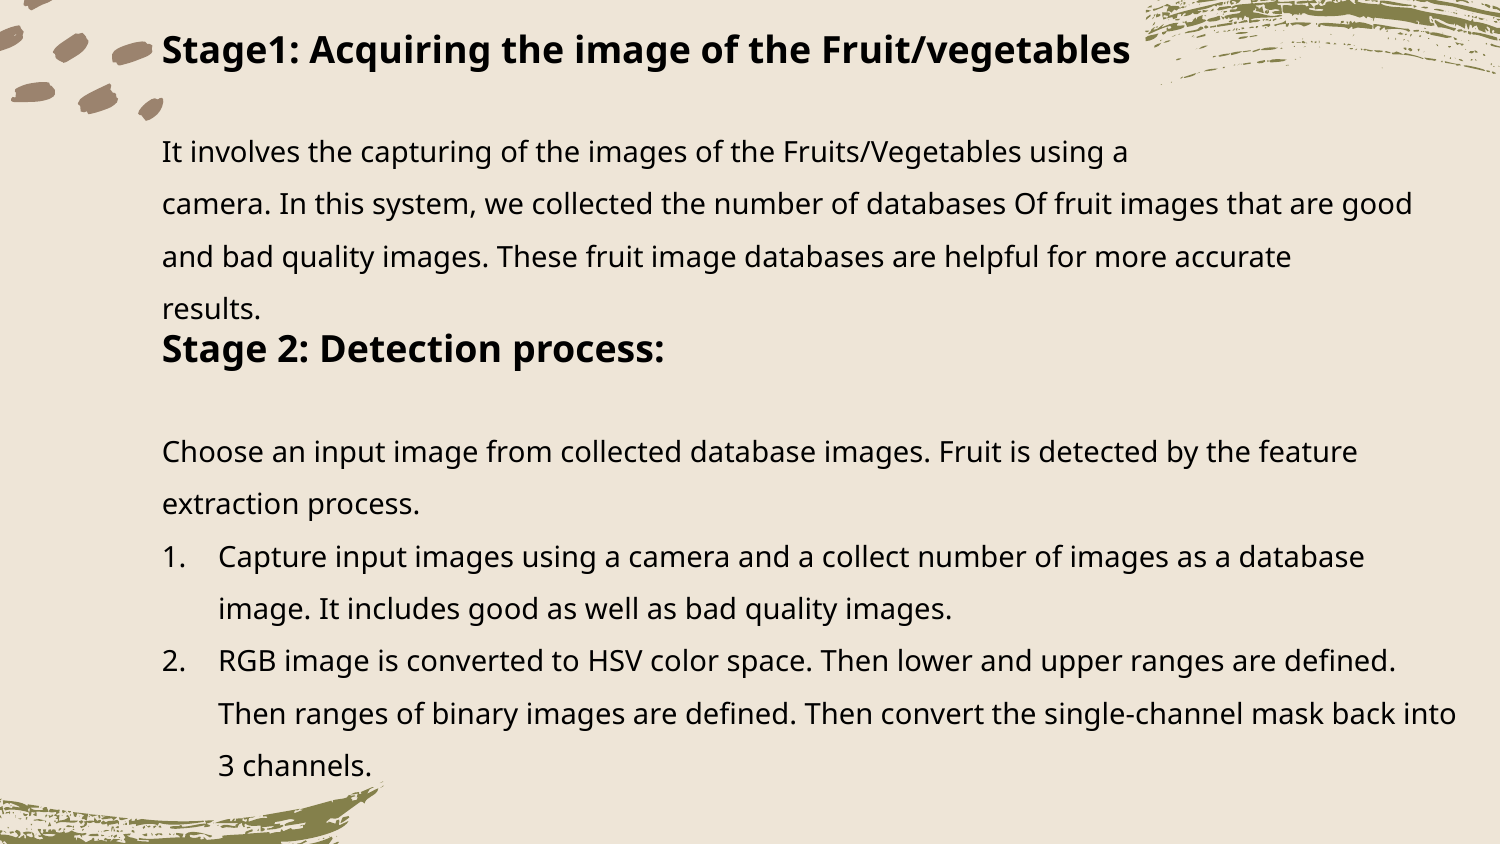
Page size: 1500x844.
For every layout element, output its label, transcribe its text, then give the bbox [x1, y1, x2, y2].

text_box Stage1: Acquiring the image of the Fruit/vegetables It involves the capturing of the images of the Fruits/Vegetables using a camera. In this system, we collected the number of databases Of fruit images that are good and bad quality images. These fruit image databases are helpful for more accurate results. Stage 2: Detection process: Choose an input image from collected database images. Fruit is detected by the feature extraction process. Capture input images using a camera and a collect number of images as a database image. It includes good as well as bad quality images. RGB image is converted to HSV color space. Then lower and upper ranges are defined. Then ranges of binary images are defined. Then convert the single-channel mask back into 3 channels. [147, 18, 1479, 835]
